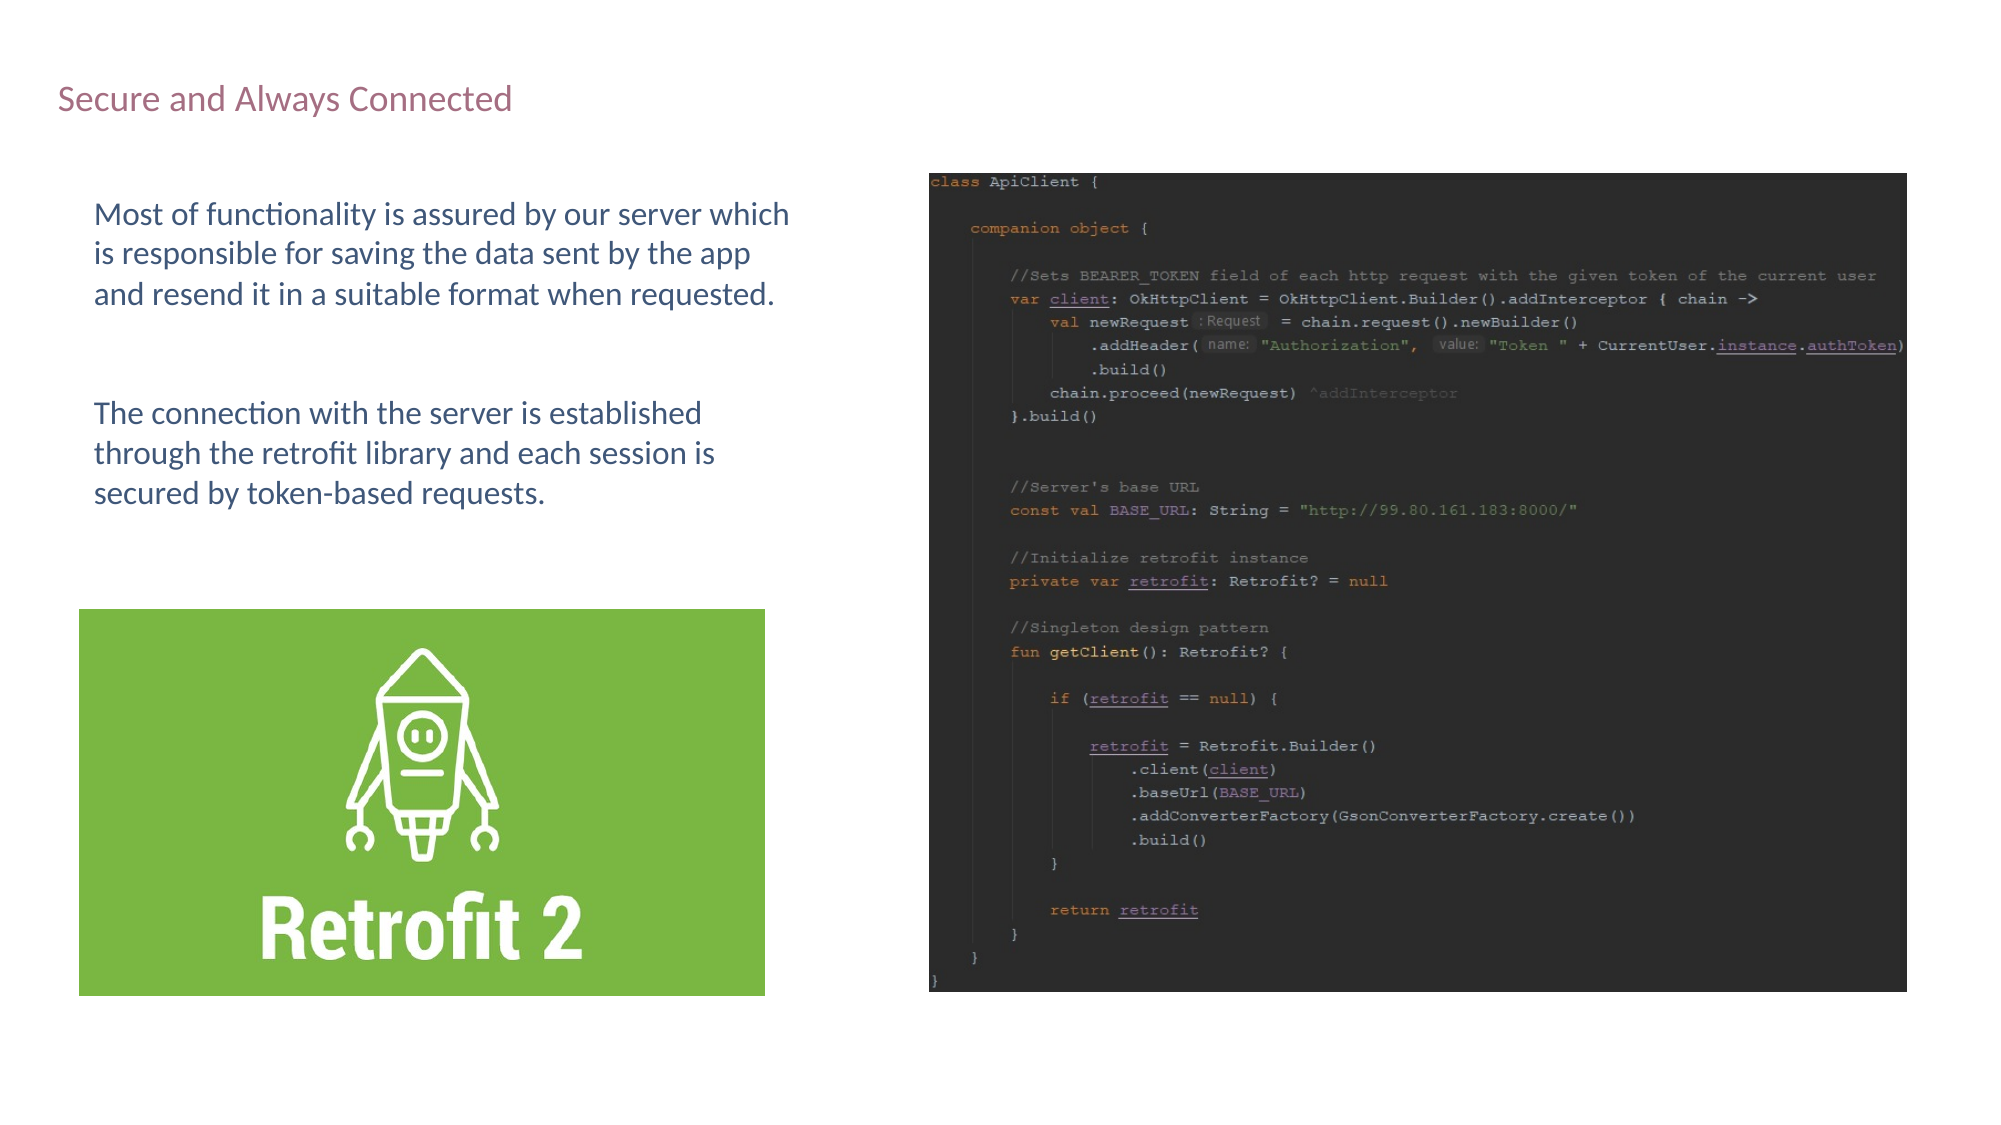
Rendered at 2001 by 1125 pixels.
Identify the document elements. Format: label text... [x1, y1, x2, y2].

text_box Secure and Always Connected [43, 66, 1036, 127]
picture [78, 609, 765, 996]
text_box Most of functionality is assured by our server which is responsible for saving the data sent by the app and resend it in a suitable format when requested. The connection with the server is established through the retrofit library and each session is secured by token-based requests. [78, 184, 812, 679]
picture [928, 172, 1907, 993]
